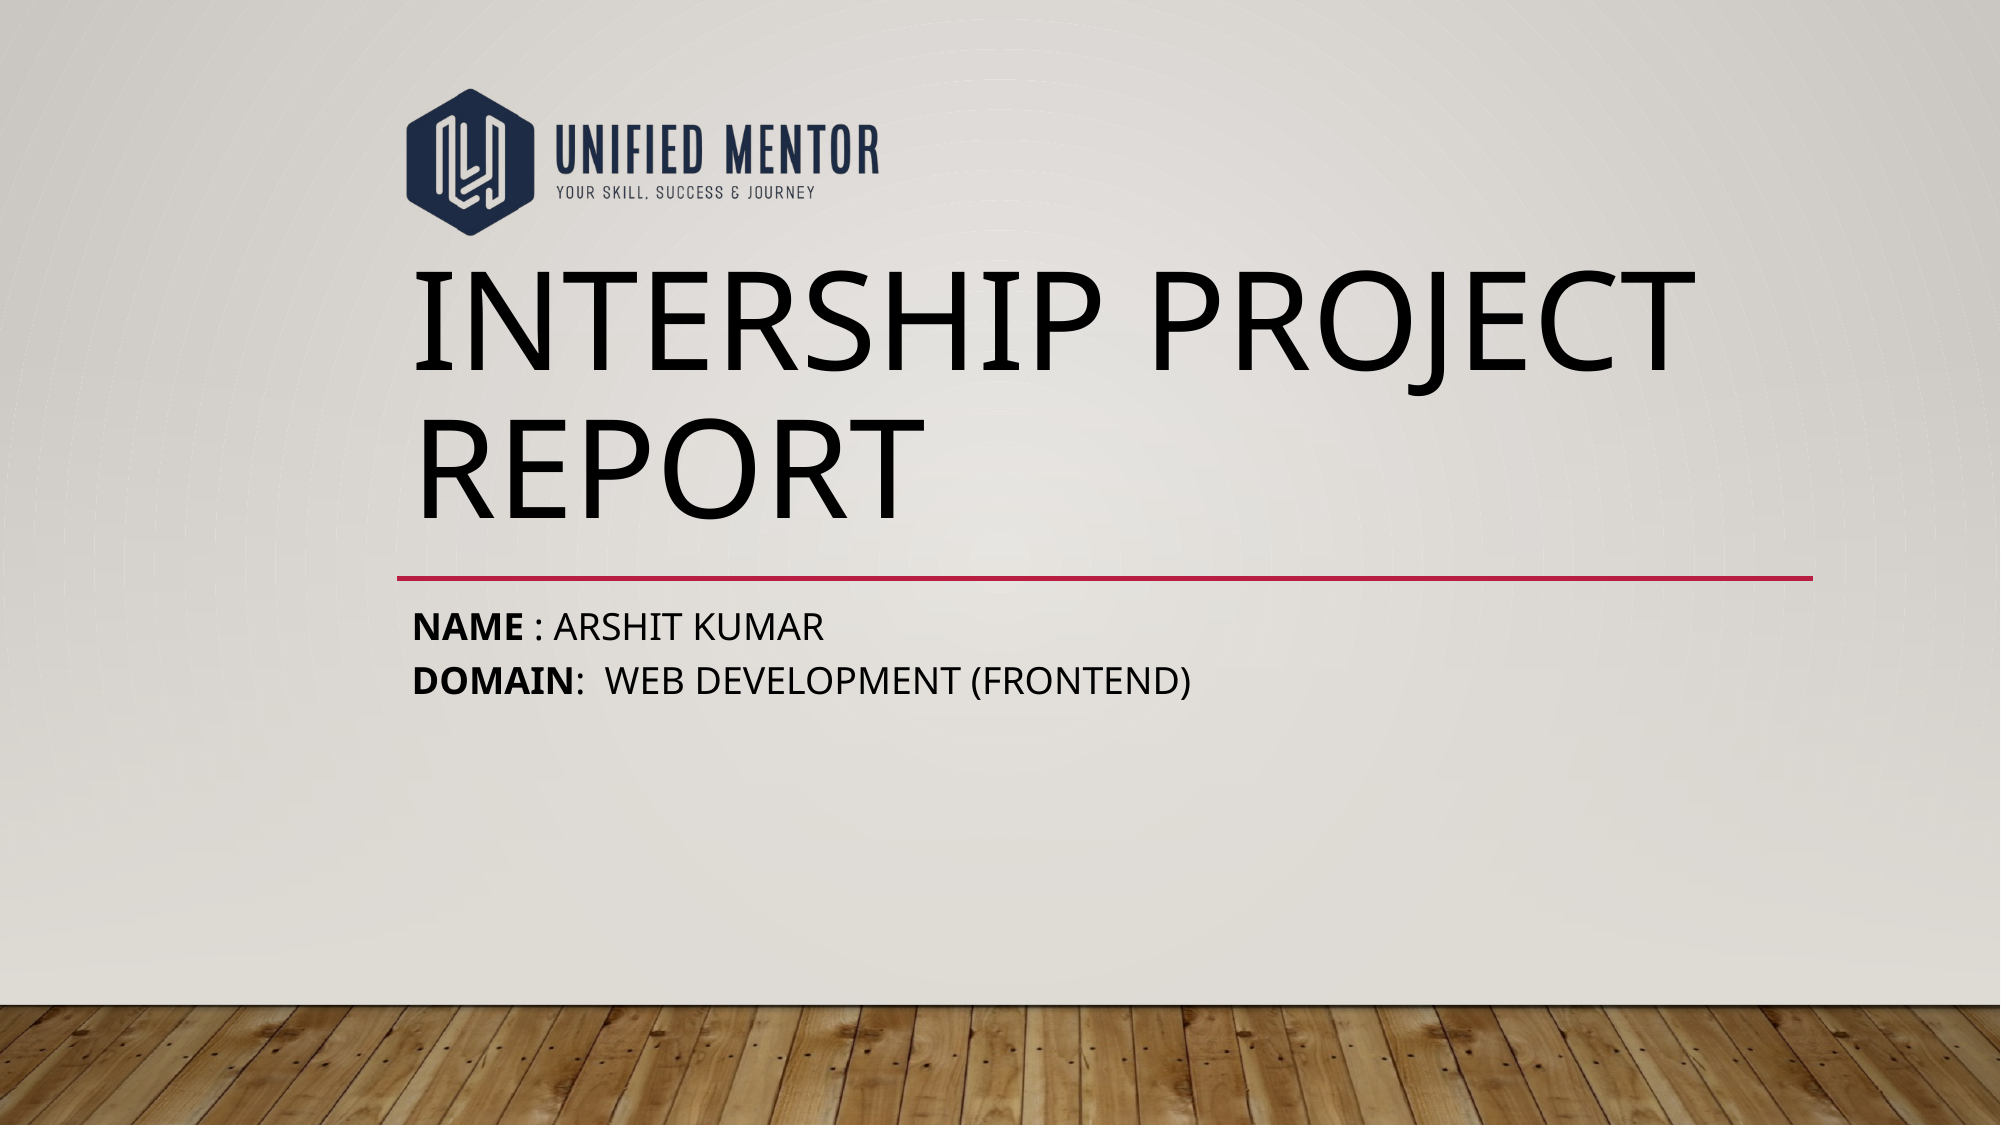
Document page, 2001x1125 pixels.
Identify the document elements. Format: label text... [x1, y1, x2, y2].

picture [0, 1005, 2000, 1125]
subtitle Name : Arshit Kumar Domain: Web Development (Frontend) [396, 579, 1814, 740]
title Intership Project report [396, 241, 1814, 549]
picture [396, 84, 887, 242]
